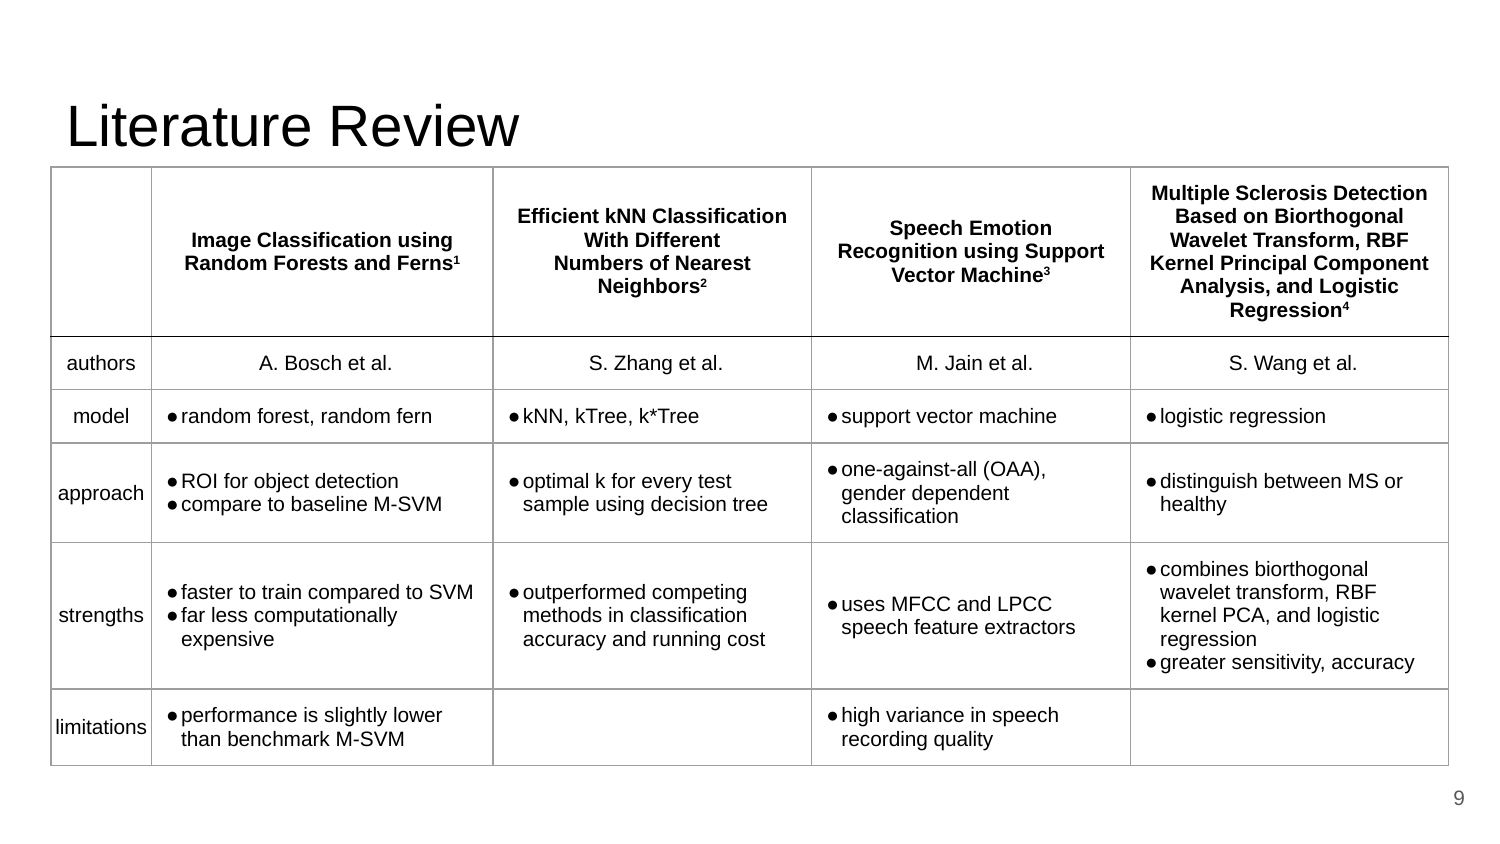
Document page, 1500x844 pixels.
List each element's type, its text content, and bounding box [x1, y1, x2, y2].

table_header Efficient kNN Classification With Different Numbers of Nearest Neighbors2 [494, 168, 811, 336]
table_cell performance is slightly lower than benchmark M-SVM [152, 690, 492, 765]
title Literature Review [51, 72, 1449, 166]
table_cell ROI for object detection compare to baseline M-SVM [152, 444, 492, 542]
table_cell uses MFCC and LPCC speech feature extractors [812, 543, 1130, 688]
table_cell distinguish between MS or healthy [1131, 444, 1448, 542]
table_cell [494, 690, 811, 765]
table_header Multiple Sclerosis Detection Based on Biorthogonal Wavelet Transform, RBF Kernel Principal Component Analysis, and Logistic Regression4 [1131, 168, 1448, 336]
table_cell outperformed competing methods in classification accuracy and running cost [494, 543, 811, 688]
table_cell support vector machine [812, 390, 1130, 442]
table_header Image Classification using Random Forests and Ferns1 [152, 168, 492, 336]
table_cell optimal k for every test sample using decision tree [494, 444, 811, 542]
table_header Speech Emotion Recognition using Support Vector Machine3 [812, 168, 1130, 336]
table_cell logistic regression [1131, 390, 1448, 442]
table_cell S. Zhang et al. [494, 337, 811, 389]
table_cell A. Bosch et al. [152, 337, 492, 389]
table_cell model [52, 390, 151, 442]
table_cell combines biorthogonal wavelet transform, RBF kernel PCA, and logistic regression greater sensitivity, accuracy [1131, 543, 1448, 688]
table_cell [1131, 690, 1448, 765]
table_header [52, 168, 151, 336]
table_cell one-against-all (OAA), gender dependent classification [812, 444, 1130, 542]
table_cell approach [52, 444, 151, 542]
table_cell S. Wang et al. [1131, 337, 1448, 389]
slide_number ‹#› [1389, 764, 1480, 830]
table_cell high variance in speech recording quality [812, 690, 1130, 765]
table_cell strengths [52, 543, 151, 688]
table_cell M. Jain et al. [812, 337, 1130, 389]
table_cell limitations [52, 690, 151, 765]
table_cell authors [52, 337, 151, 389]
table_cell kNN, kTree, k*Tree [494, 390, 811, 442]
table_cell random forest, random fern [152, 390, 492, 442]
table_cell faster to train compared to SVM far less computationally expensive [152, 543, 492, 688]
